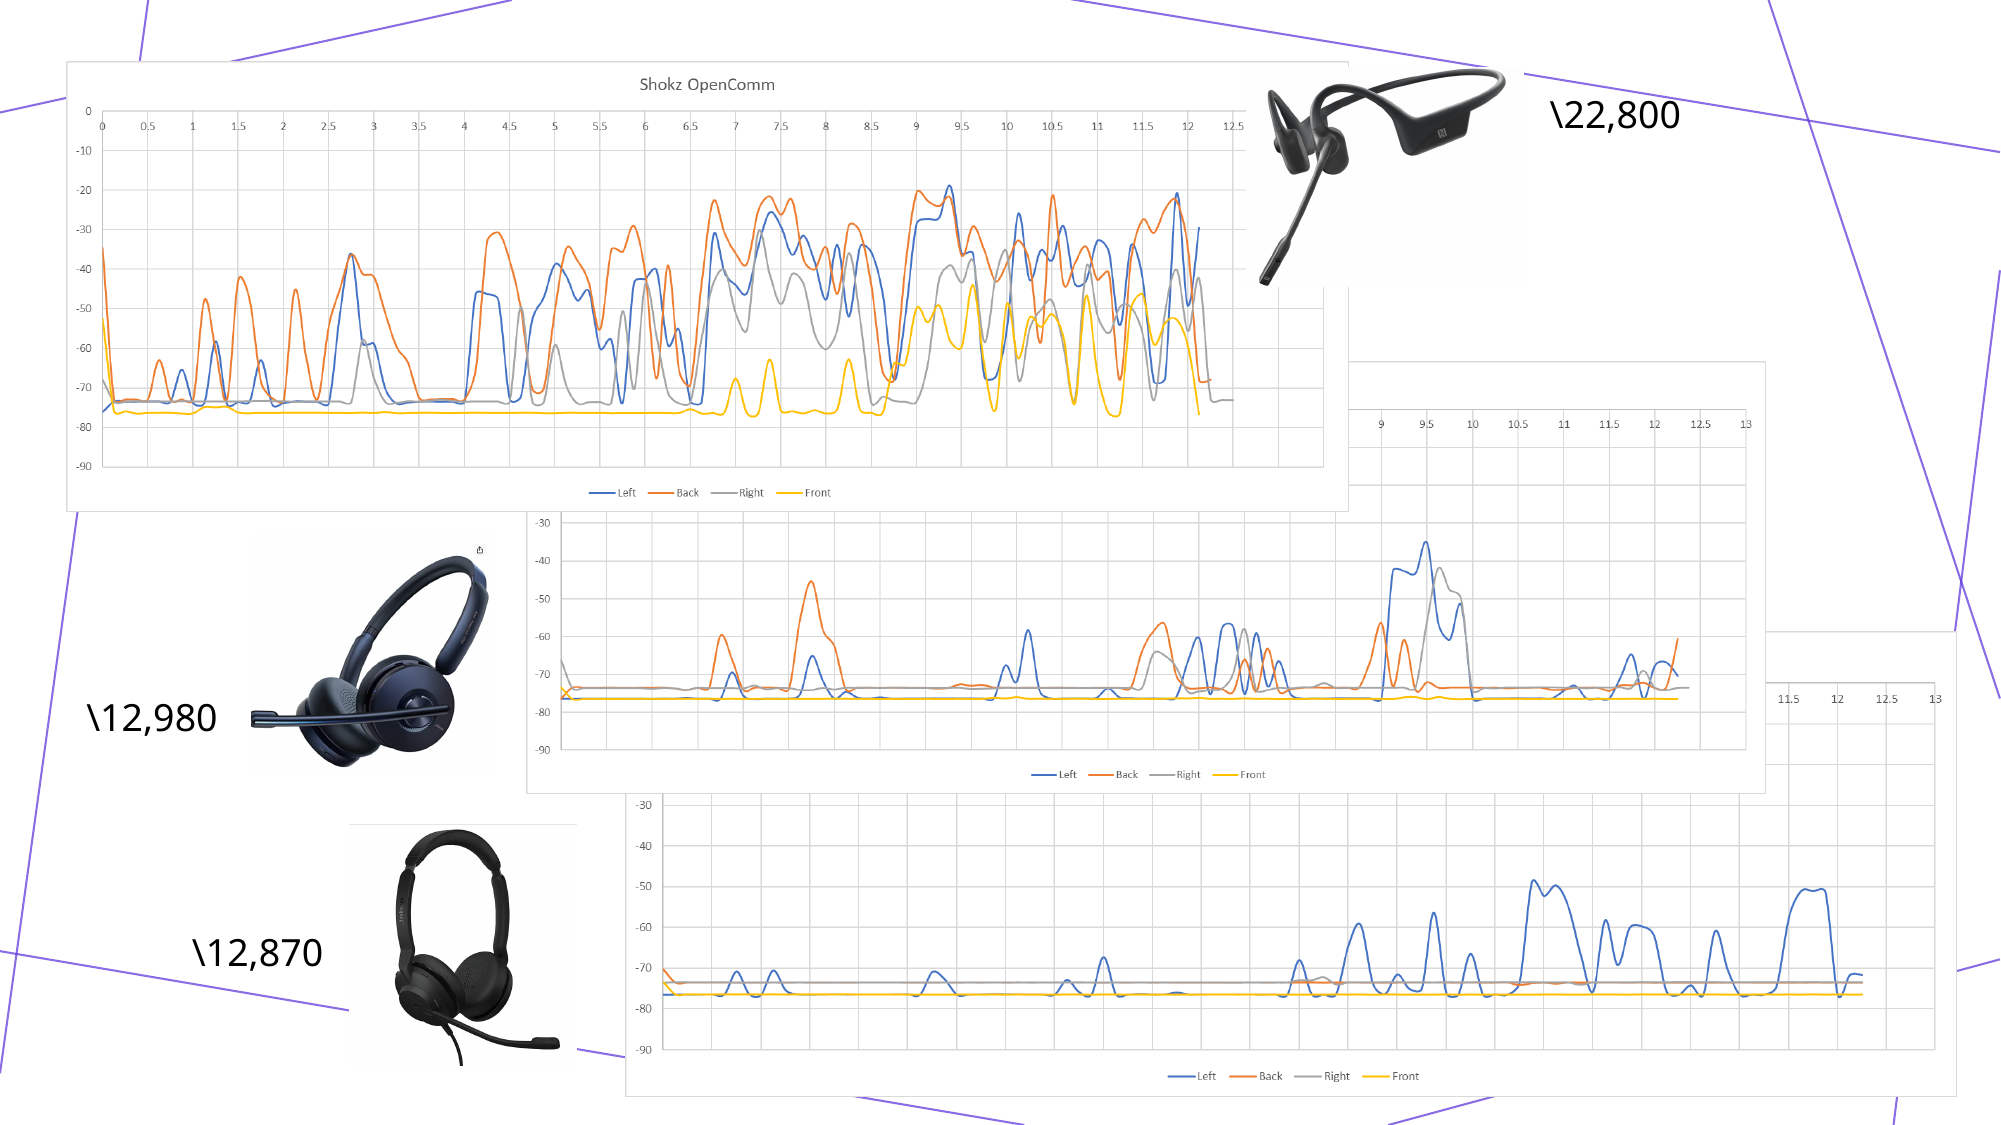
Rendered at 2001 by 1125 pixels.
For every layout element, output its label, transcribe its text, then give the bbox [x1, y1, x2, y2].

text_box \12,980 [71, 686, 233, 746]
text_box \12,870 [177, 921, 339, 982]
picture [251, 534, 493, 770]
picture [349, 824, 577, 1066]
picture [66, 61, 1957, 1097]
text_box \22,800 [1534, 83, 1696, 143]
